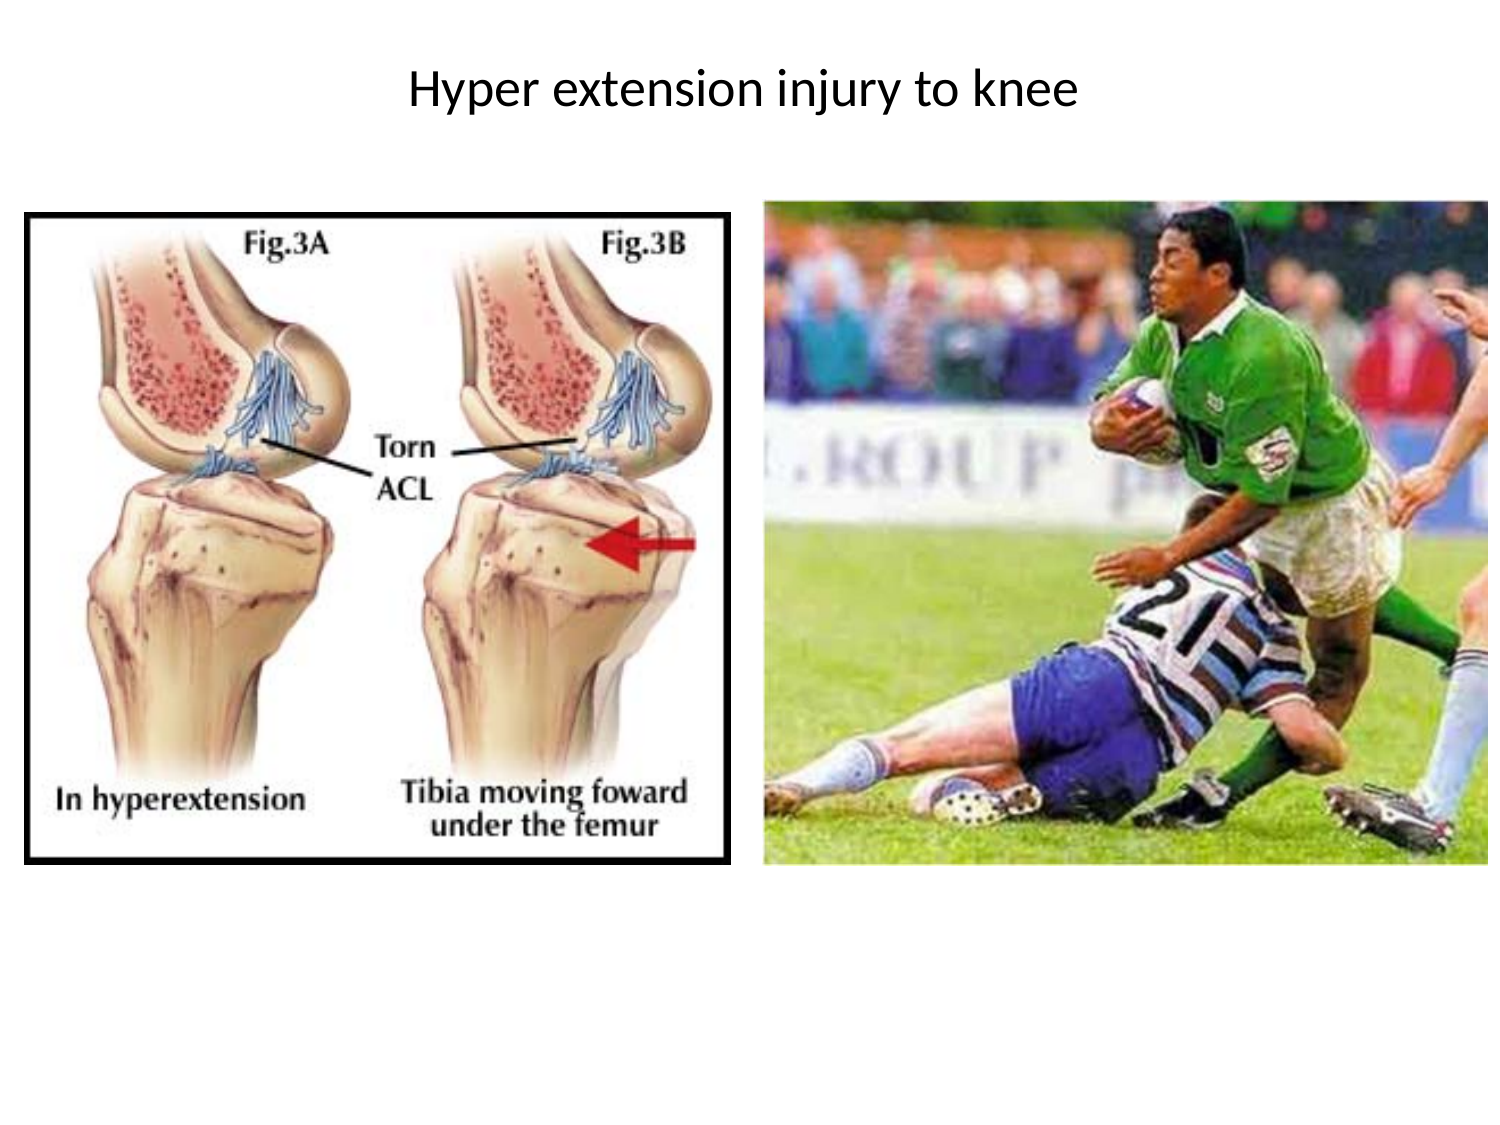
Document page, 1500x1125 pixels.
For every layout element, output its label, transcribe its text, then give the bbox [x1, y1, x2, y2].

title Hyper extension injury to knee [75, 45, 1425, 125]
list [24, 212, 731, 866]
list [762, 199, 1488, 867]
